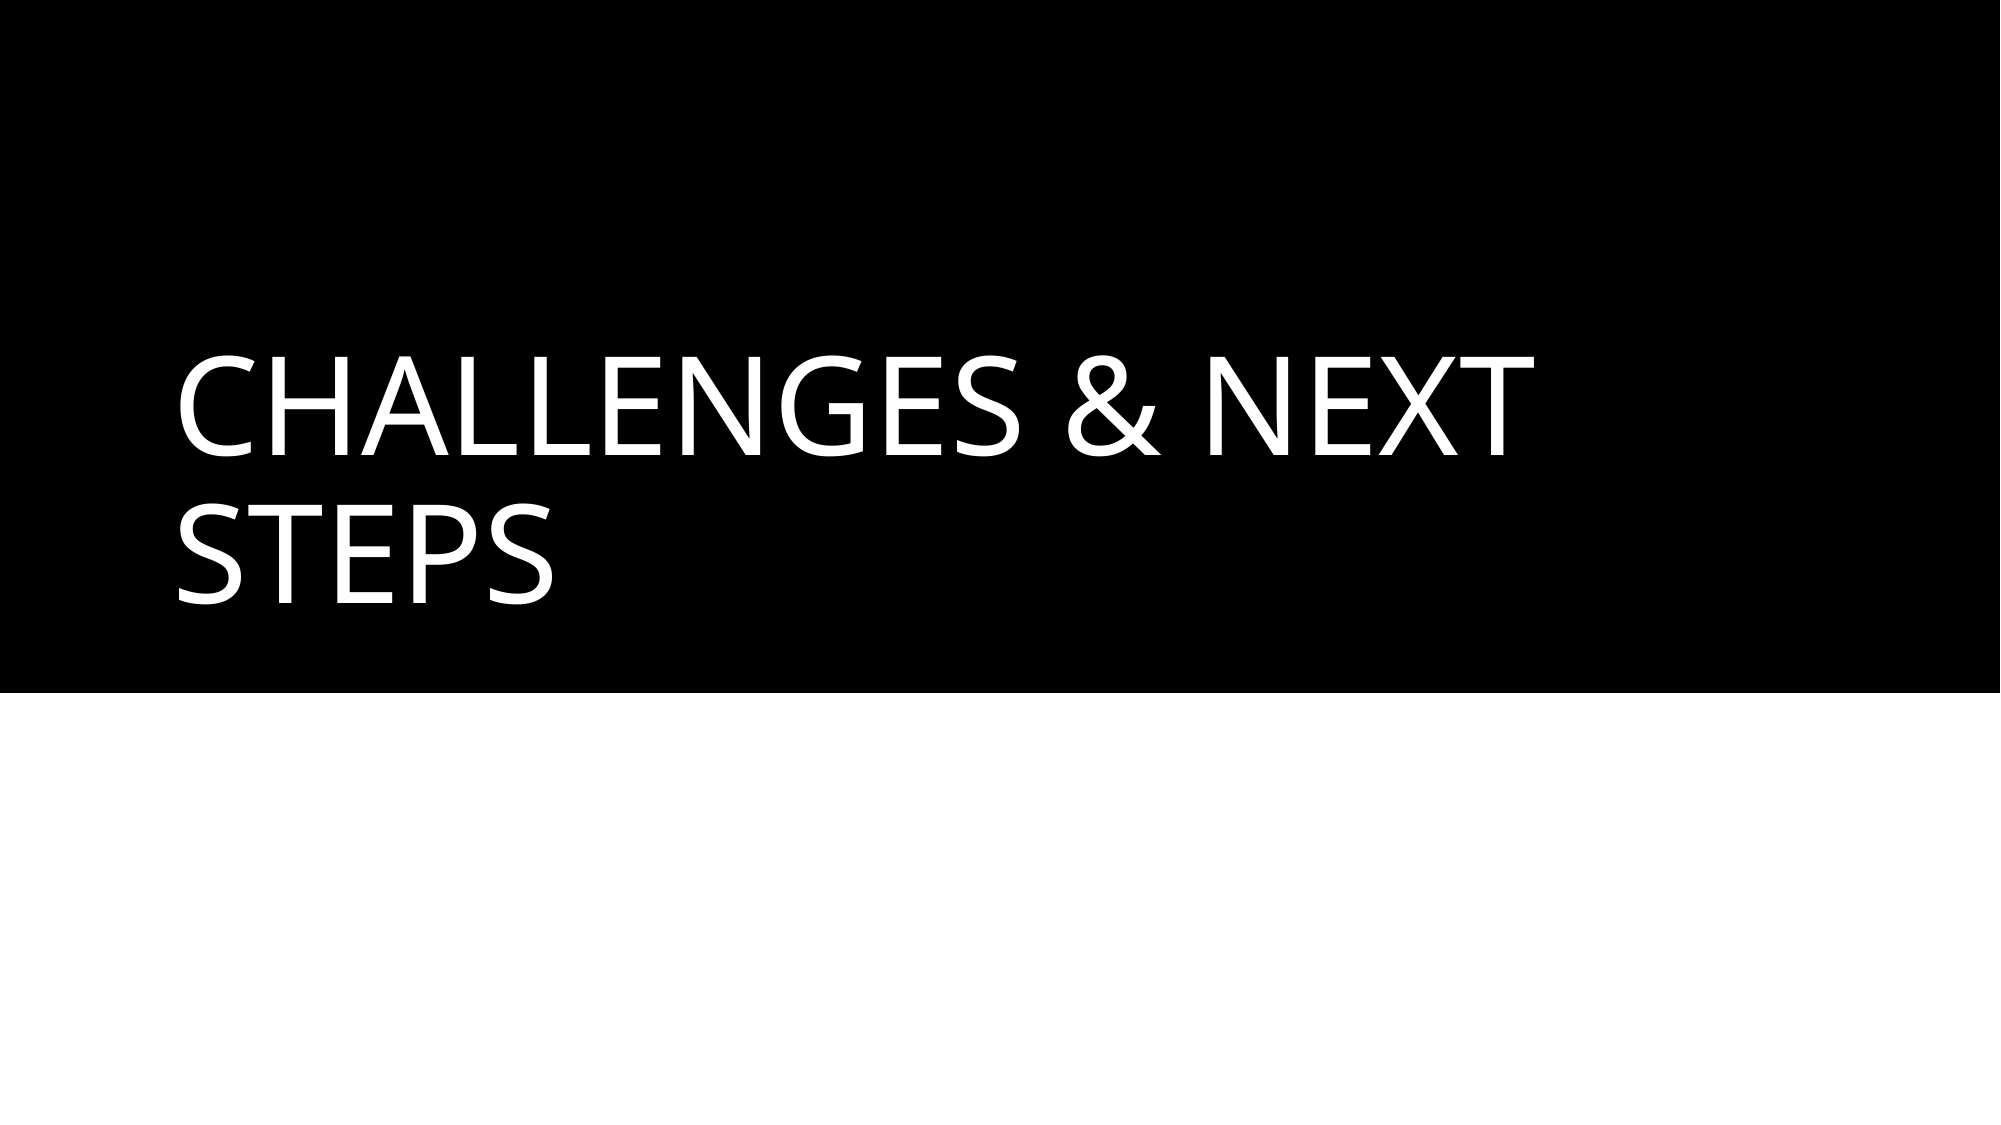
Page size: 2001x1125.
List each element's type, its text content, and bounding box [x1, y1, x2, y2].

title CHALLENGES & NEXT STEPS [157, 126, 1842, 641]
